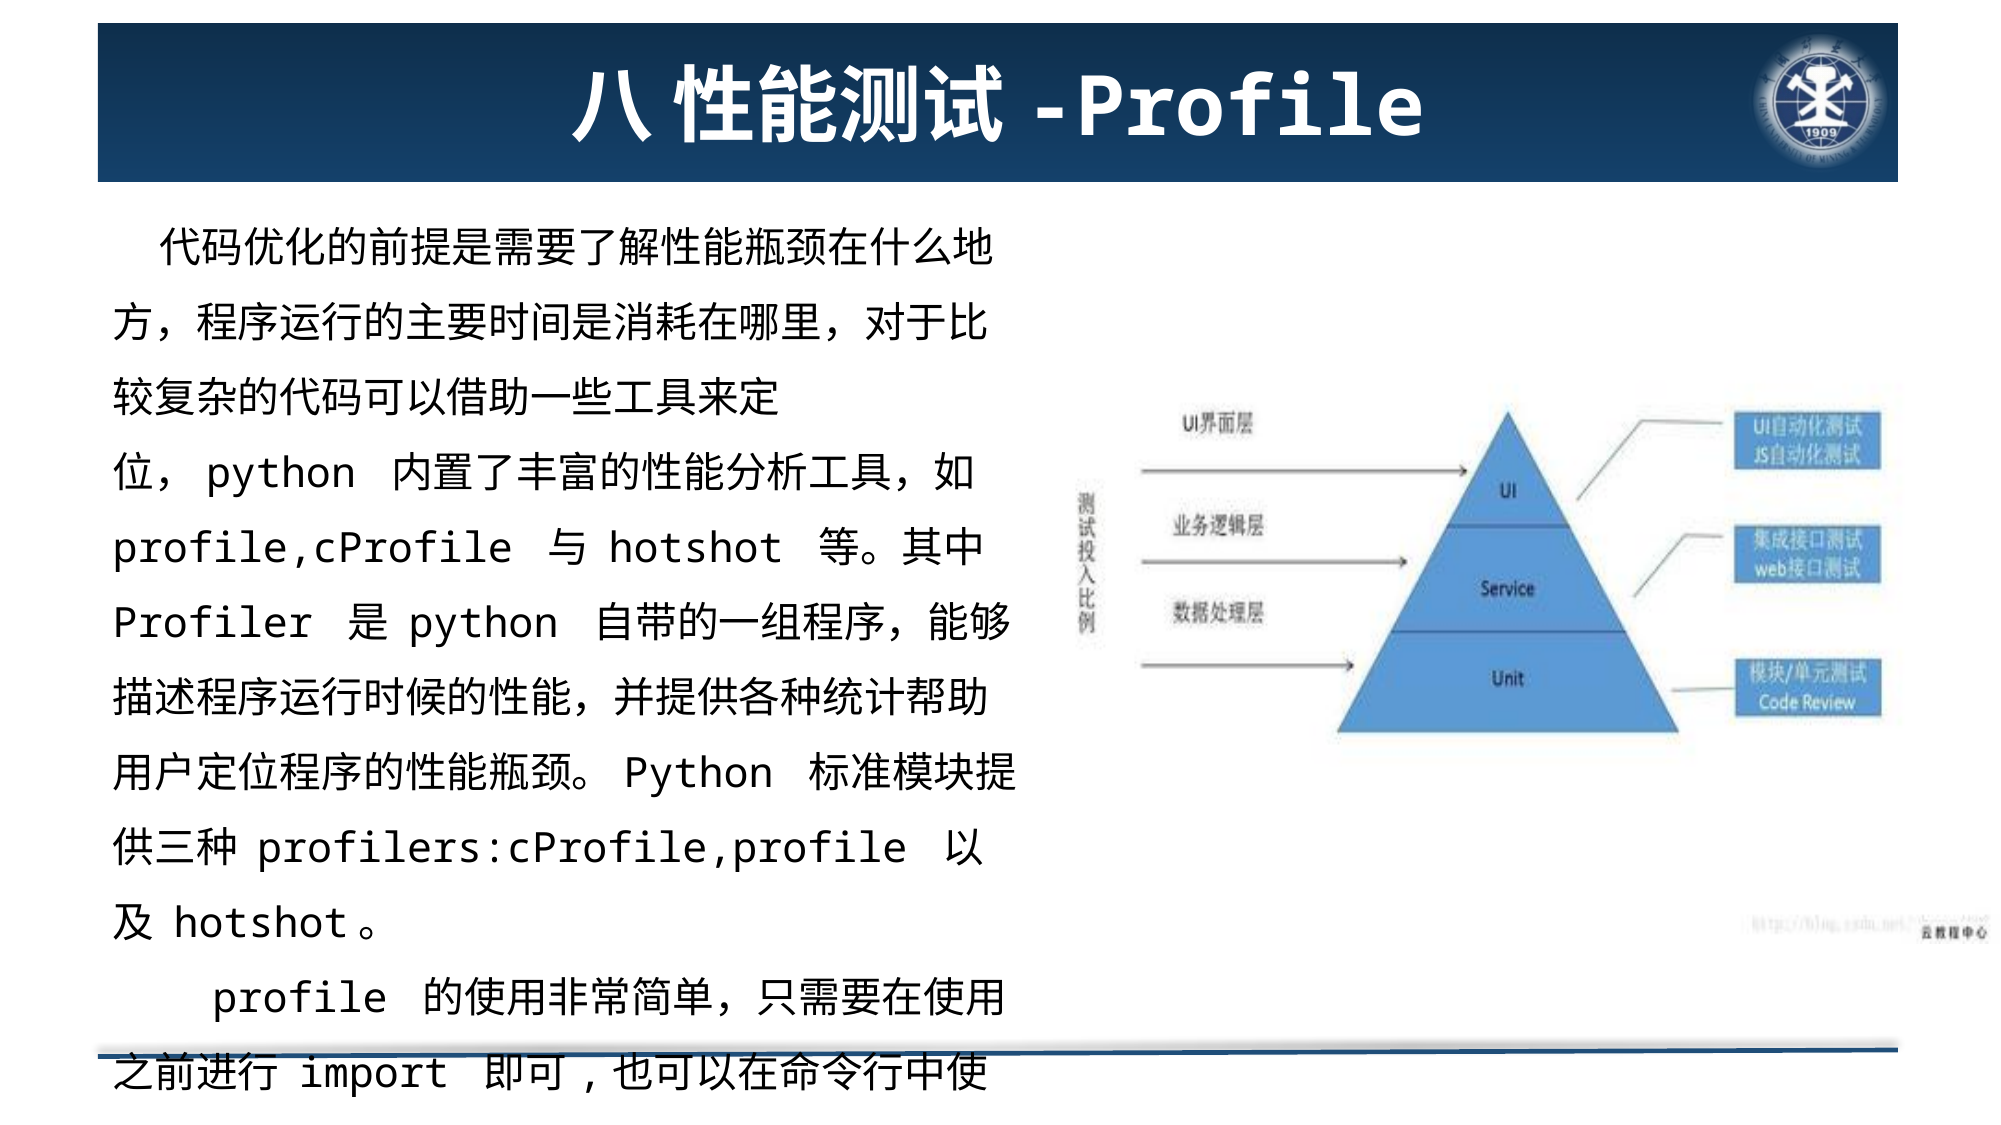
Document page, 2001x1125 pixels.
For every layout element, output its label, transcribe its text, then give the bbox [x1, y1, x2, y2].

text_box 代码优化的前提是需要了解性能瓶颈在什么地方，程序运行的主要时间是消耗在哪里，对于比较复杂的代码可以借助一些工具来定位，python 内置了丰富的性能分析工具，如 profile,cProfile 与 hotshot 等。其中 Profiler 是 python 自带的一组程序，能够描述程序运行时候的性能，并提供各种统计帮助用户定位程序的性能瓶颈。Python 标准模块提供三种 profilers:cProfile,profile 以及 hotshot。 profile 的使用非常简单，只需要在使用之前进行 import 即可,也可以在命令行中使用。 [97, 1057, 1033, 1125]
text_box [97, 1049, 1898, 1057]
text_box 代码优化的前提是需要了解性能瓶颈在什么地方，程序运行的主要时间是消耗在哪里，对于比较复杂的代码可以借助一些工具来定位，python 内置了丰富的性能分析工具，如 profile,cProfile 与 hotshot 等。其中 Profiler 是 python 自带的一组程序，能够描述程序运行时候的性能，并提供各种统计帮助用户定位程序的性能瓶颈。Python 标准模块提供三种 profilers:cProfile,profile 以及 hotshot。 profile 的使用非常简单，只需要在使用之前进行 import 即可,也可以在命令行中使用。 [97, 188, 1033, 1049]
picture [1017, 233, 2000, 944]
title 八 性能测试-Profile [97, 23, 1898, 182]
picture [1742, 23, 1898, 179]
